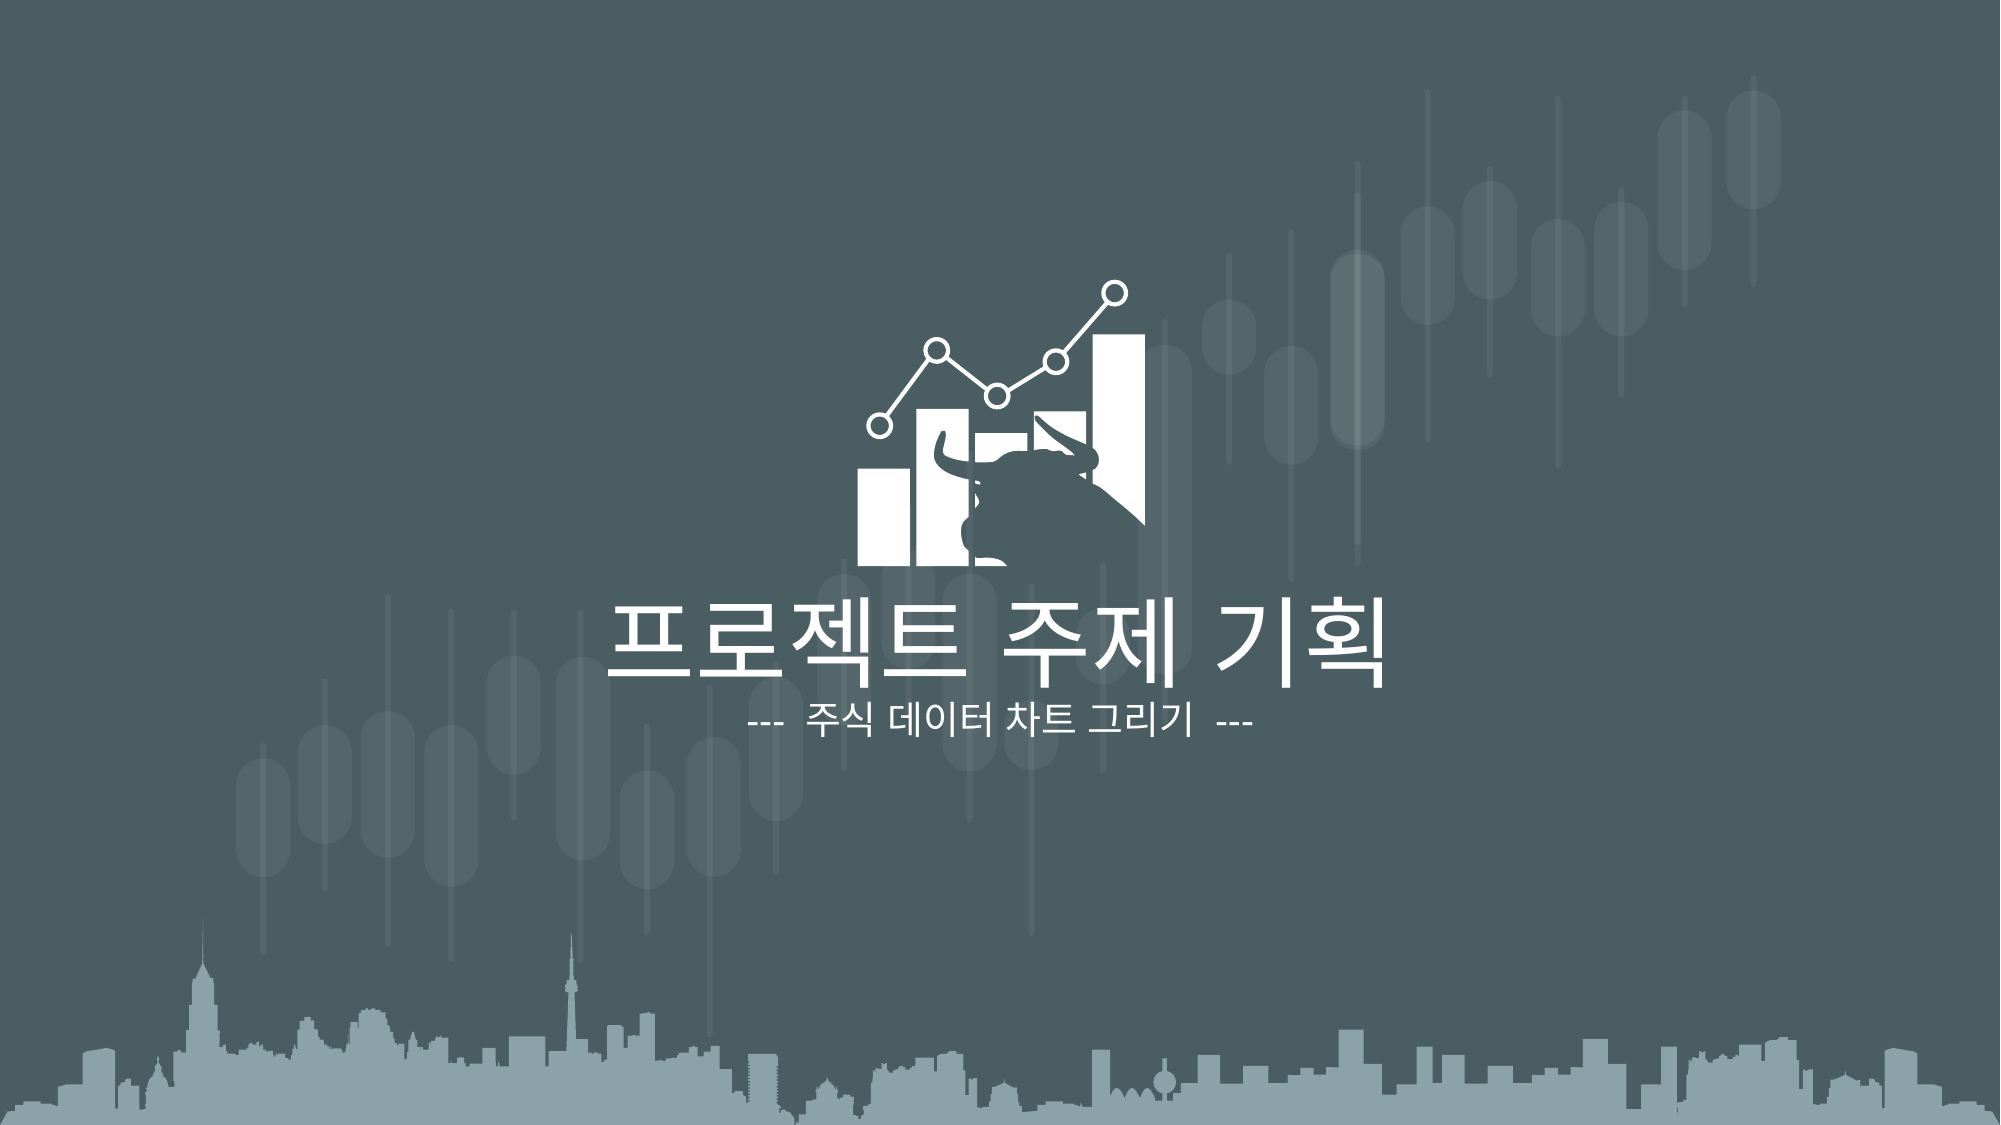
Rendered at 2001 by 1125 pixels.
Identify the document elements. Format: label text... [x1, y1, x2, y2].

text_box [974, 479, 982, 486]
text_box [1032, 438, 1078, 457]
text_box [1076, 471, 1088, 482]
text_box [1091, 333, 1146, 529]
text_box [974, 554, 1011, 568]
text_box [974, 492, 981, 511]
text_box [974, 438, 1029, 464]
text_box [857, 468, 911, 567]
text_box [915, 438, 970, 568]
text_box --- 주식 데이터 차트 그리기 --- [421, 688, 1579, 750]
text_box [868, 281, 1126, 438]
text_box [0, 917, 2000, 1125]
text_box [1069, 438, 1088, 446]
text_box 프로젝트 주제 기획 [421, 572, 1579, 688]
